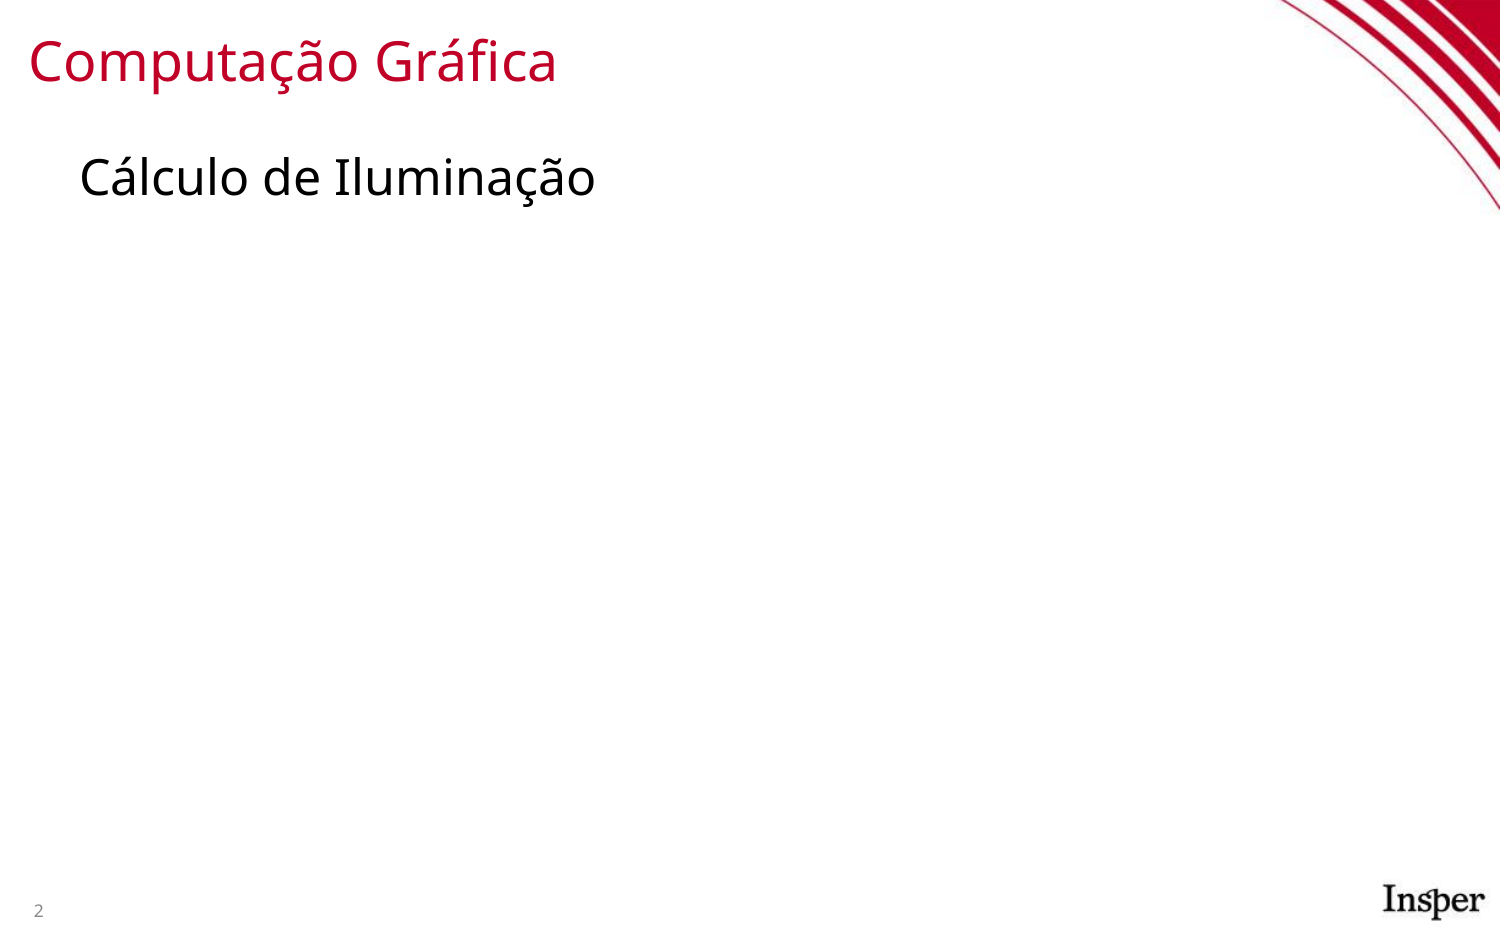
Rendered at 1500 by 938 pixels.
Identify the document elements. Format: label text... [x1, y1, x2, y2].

list Cálculo de Iluminação [64, 137, 1447, 876]
title Computação Gráfica [13, 18, 1397, 104]
picture [249, 0, 1500, 938]
slide_number 2 [0, 887, 78, 938]
